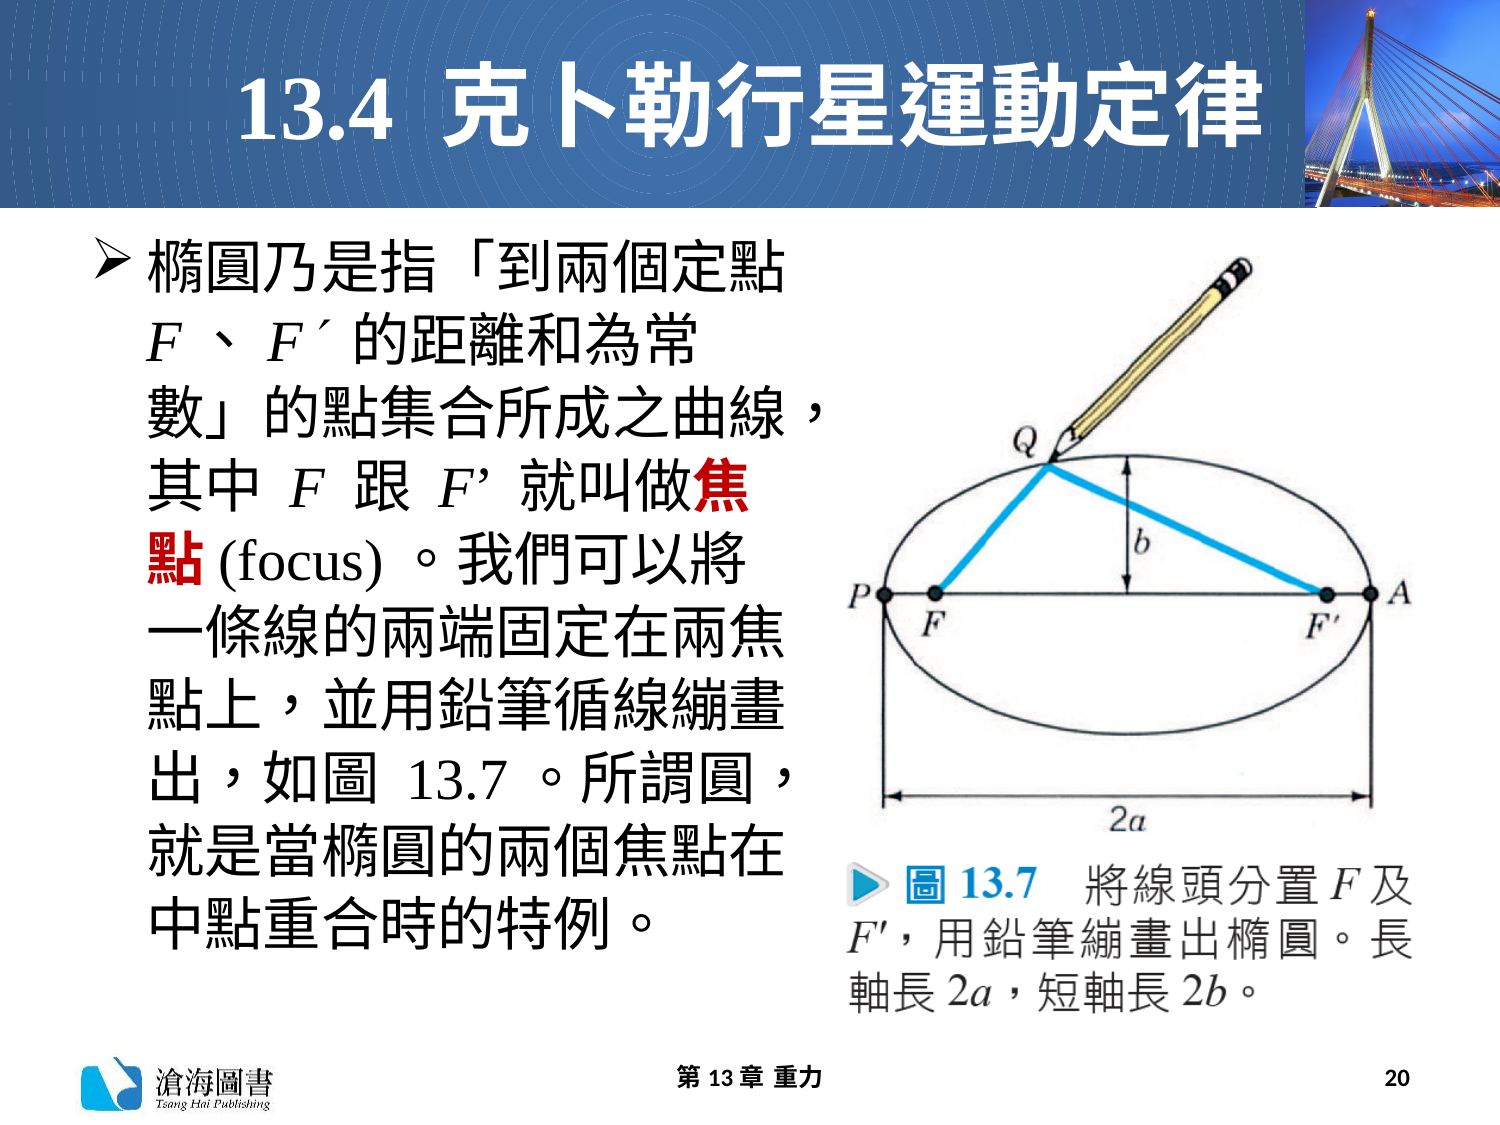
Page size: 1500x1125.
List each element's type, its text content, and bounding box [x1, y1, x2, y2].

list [832, 243, 1426, 1024]
slide_number 20 [1074, 1046, 1425, 1107]
title 13.4 克卜勒行星運動定律 [75, 21, 1425, 185]
picture [75, 1049, 274, 1118]
footer 第13章 重力 [512, 1046, 988, 1107]
list 橢圓乃是指「到兩個定點 F、F 的距離和為常數」的點集合所成之曲線，其中 F 跟 F’ 就叫做焦點(focus)。我們可以將一條線的兩端固定在兩焦點上，並用鉛筆循線繃畫出，如圖 13.7。所謂圓，就是當橢圓的兩個焦點在中點重合時的特例。 [75, 219, 809, 1047]
picture [1305, 0, 1500, 207]
